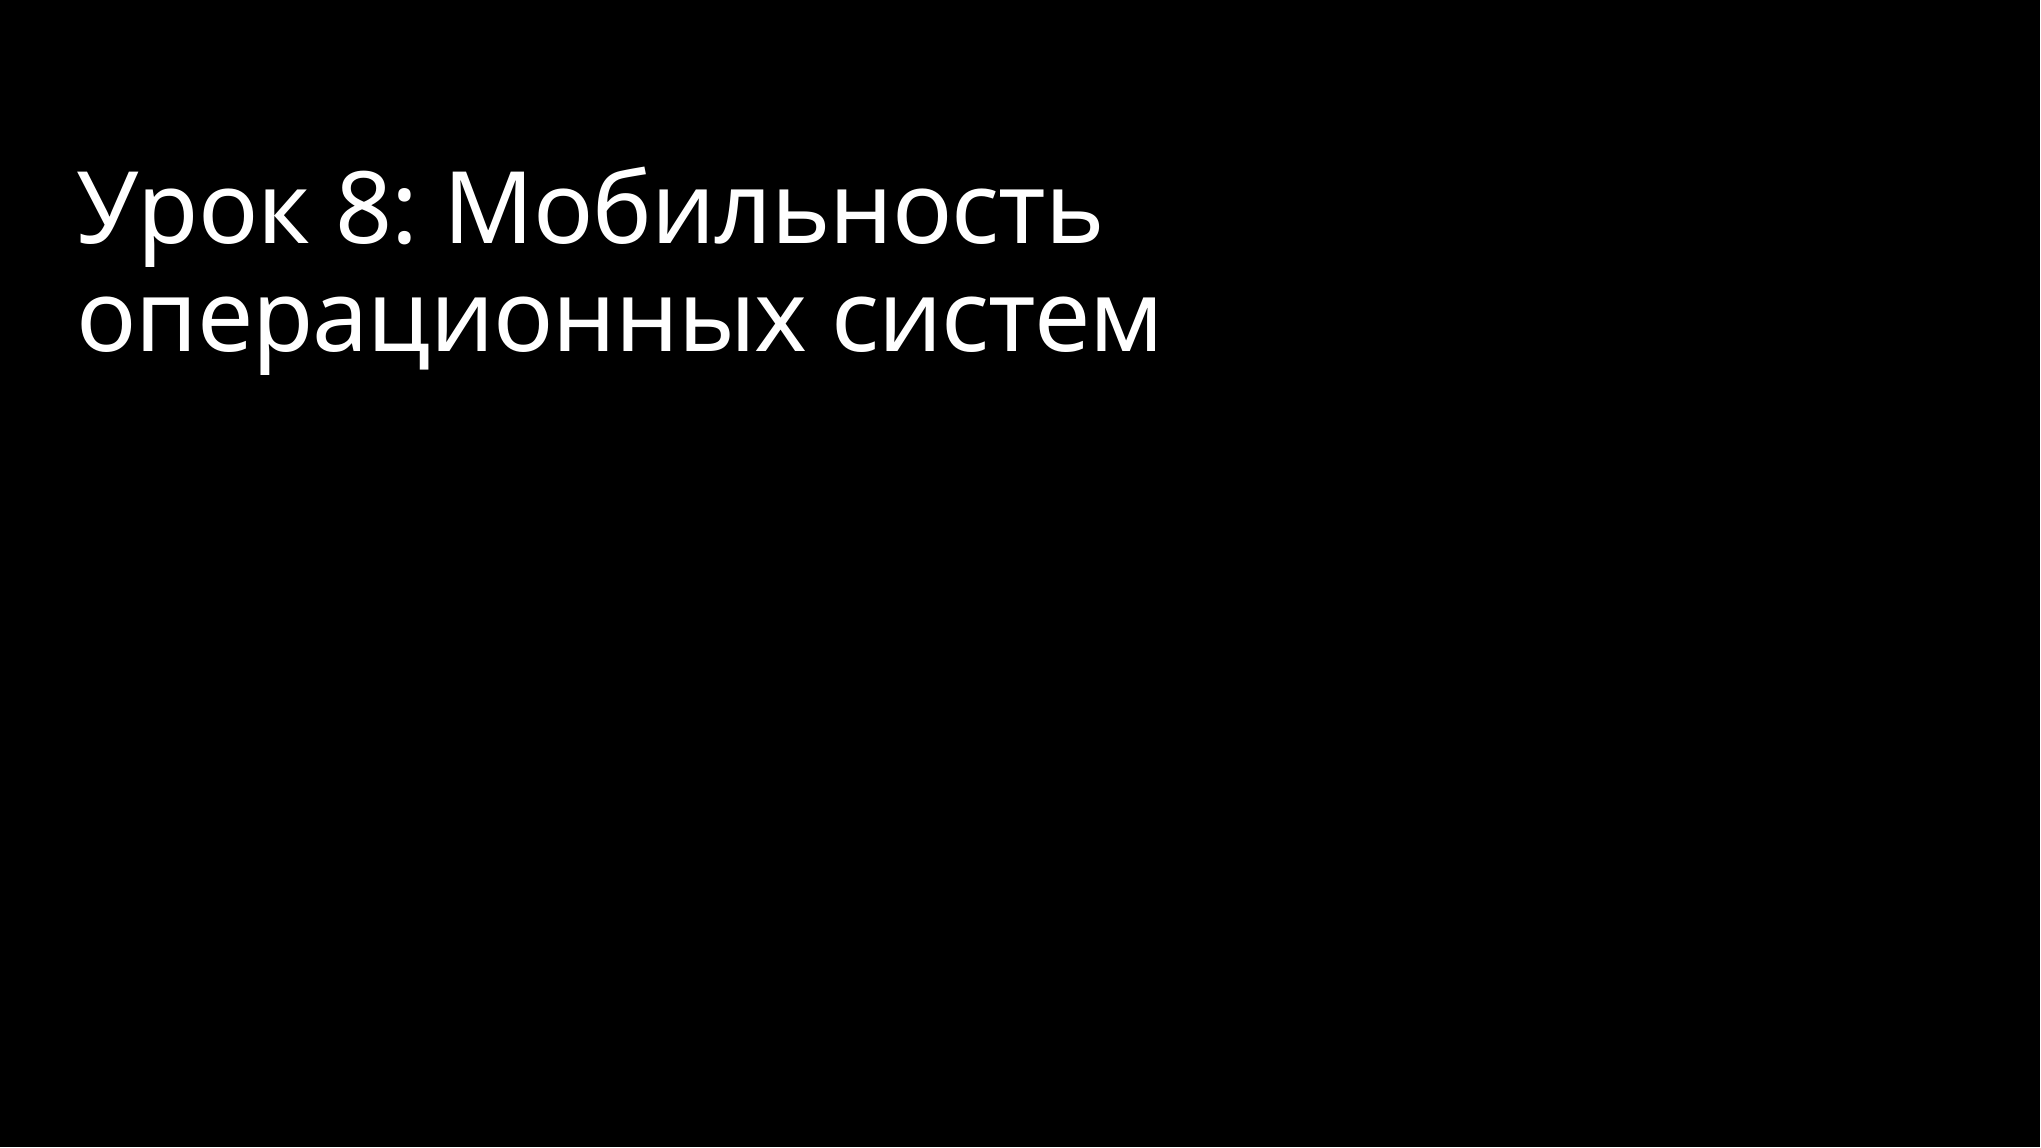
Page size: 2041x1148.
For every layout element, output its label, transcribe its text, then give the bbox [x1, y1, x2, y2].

title Урок 8: Мобильность операционных систем [76, 157, 1324, 753]
